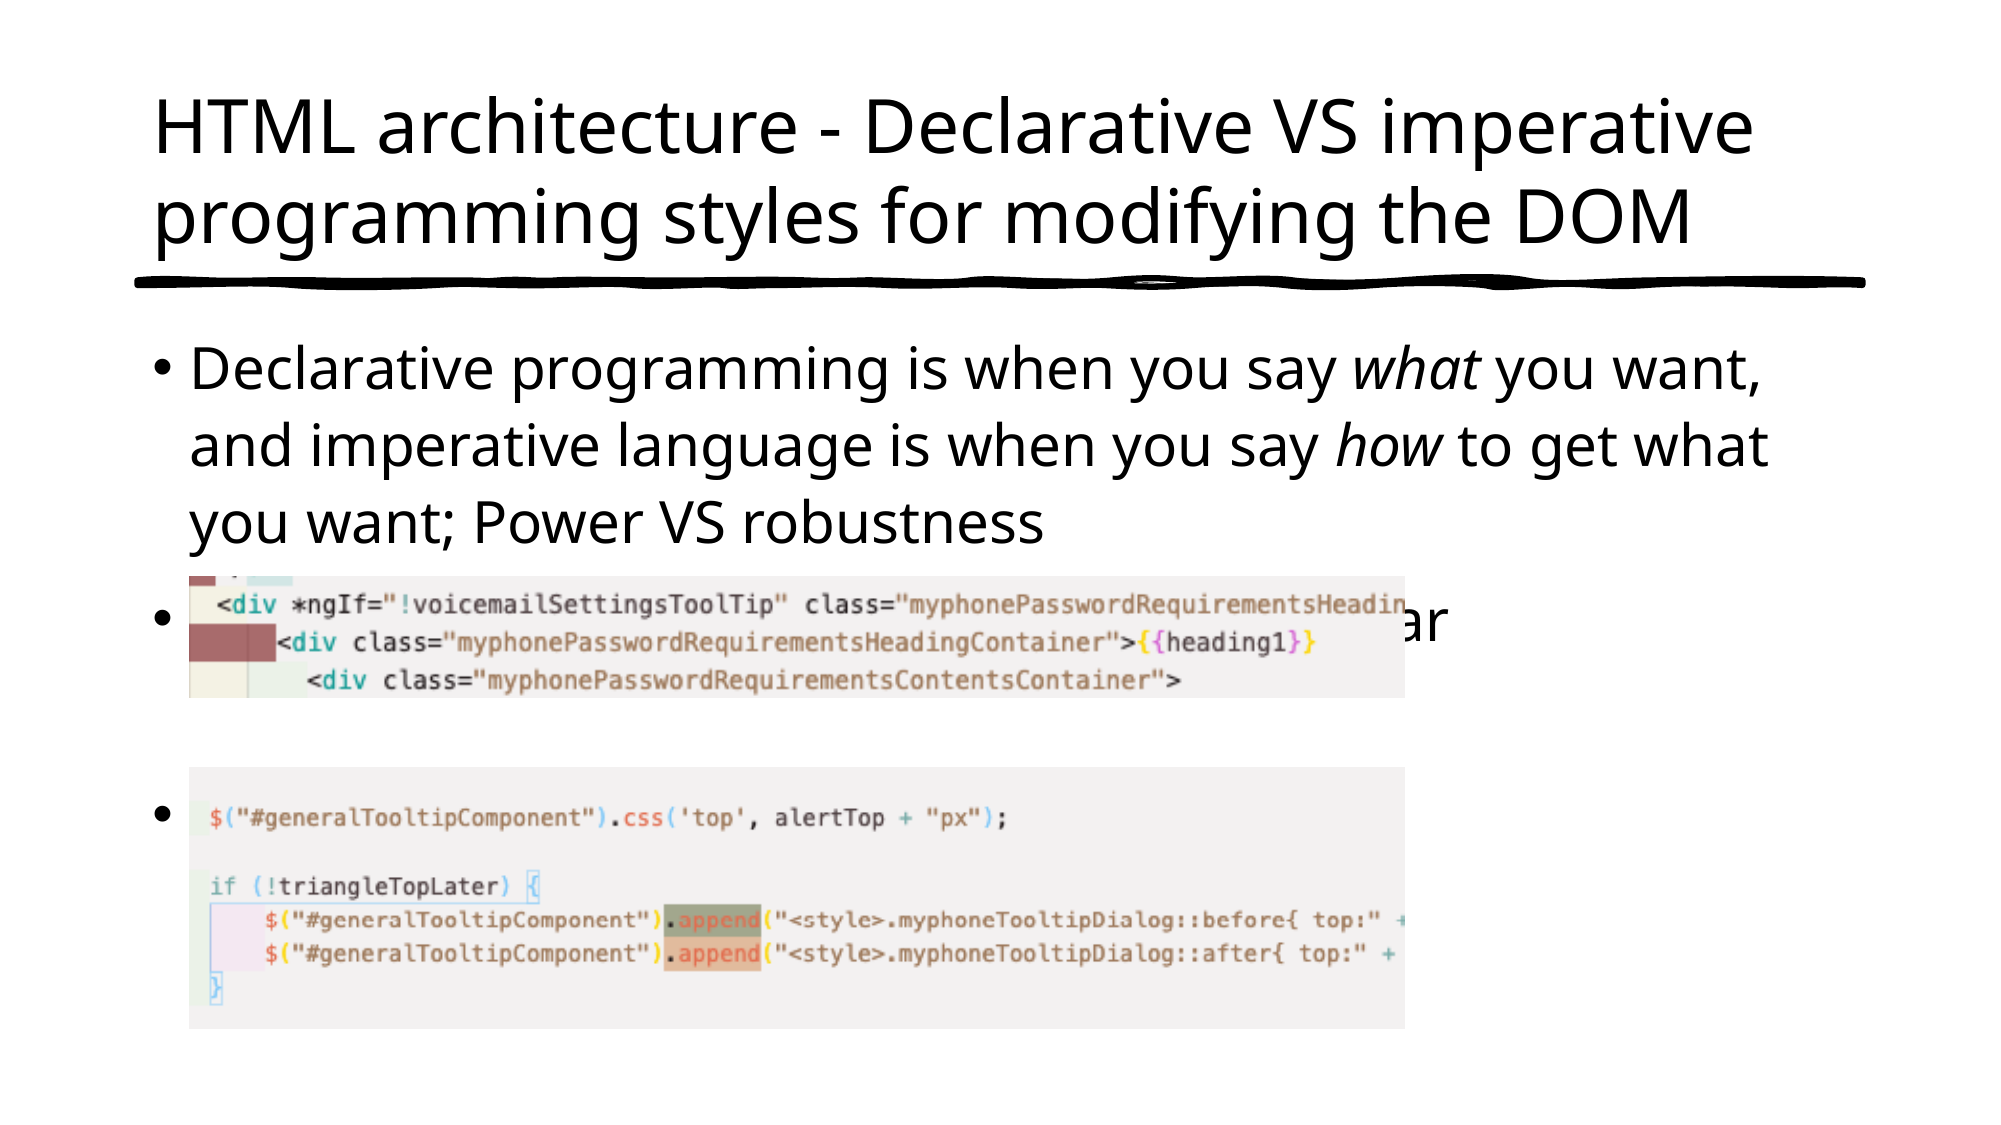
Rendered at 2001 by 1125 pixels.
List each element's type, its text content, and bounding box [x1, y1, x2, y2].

title HTML architecture - Declarative VS imperative programming styles for modifying the DOM [137, 59, 1863, 278]
picture [189, 576, 1405, 698]
picture [189, 767, 1405, 1029]
list Declarative programming is when you say what you want, and imperative language is when you say how to get what you want; Power VS robustness Declarative style – HTML Templates in Angular Imperative style – Jquery [137, 316, 1863, 1014]
